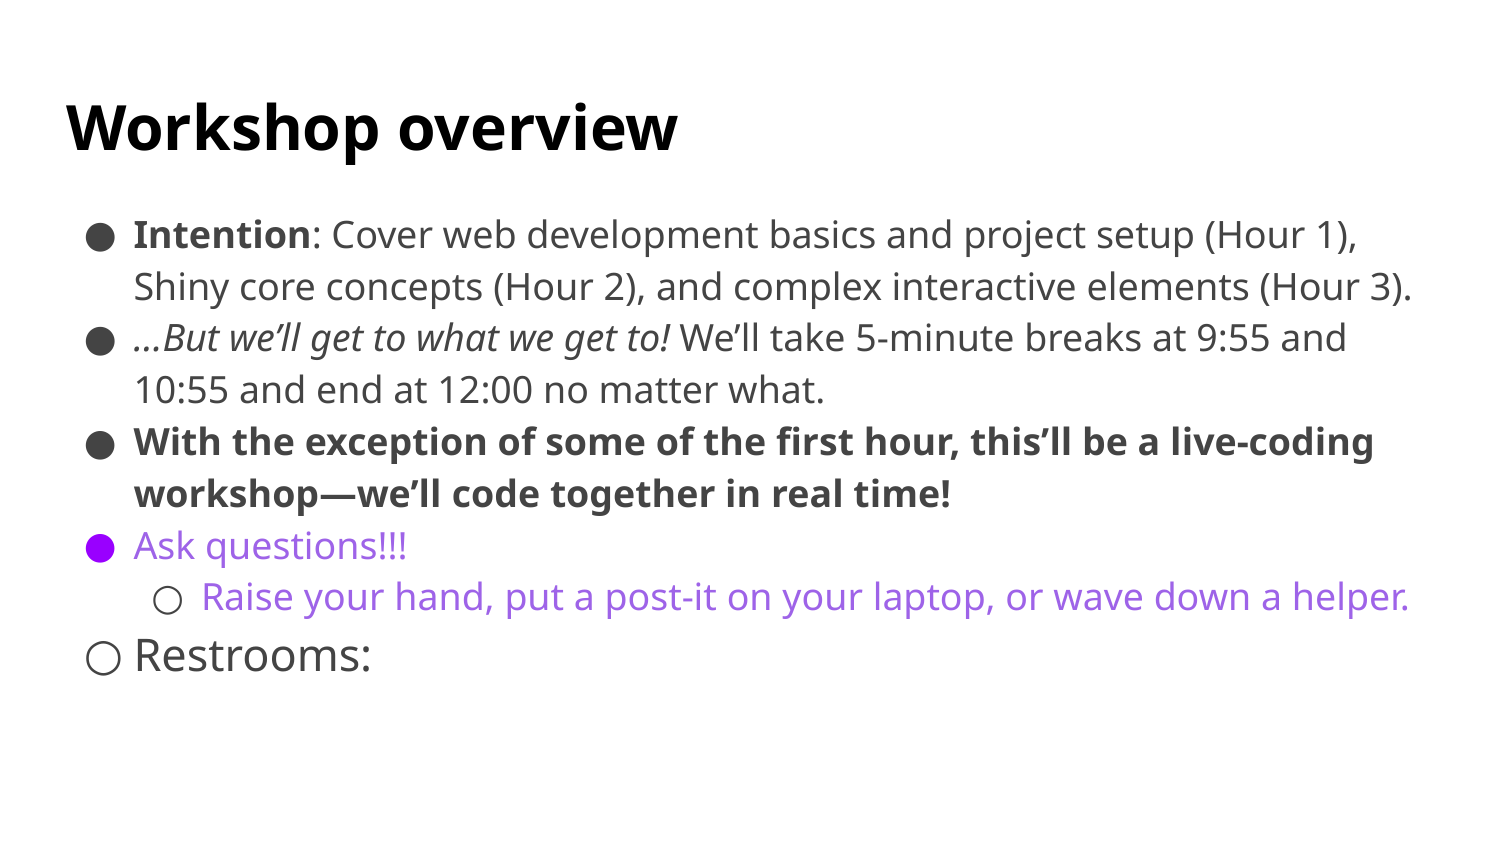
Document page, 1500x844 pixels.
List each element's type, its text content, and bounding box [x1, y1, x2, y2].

title Workshop overview [51, 72, 1449, 176]
list Intention: Cover web development basics and project setup (Hour 1), Shiny core concepts (Hour 2), and complex interactive elements (Hour 3). …But we’ll get to what we get to! We’ll take 5-minute breaks at 9:55 and 10:55 and end at 12:00 no matter what. With the exception of some of the first hour, this’ll be a live-coding workshop—we’ll code together in real time! Ask questions!!! Raise your hand, put a post-it on your laptop, or wave down a helper. Restrooms: [51, 189, 1449, 750]
